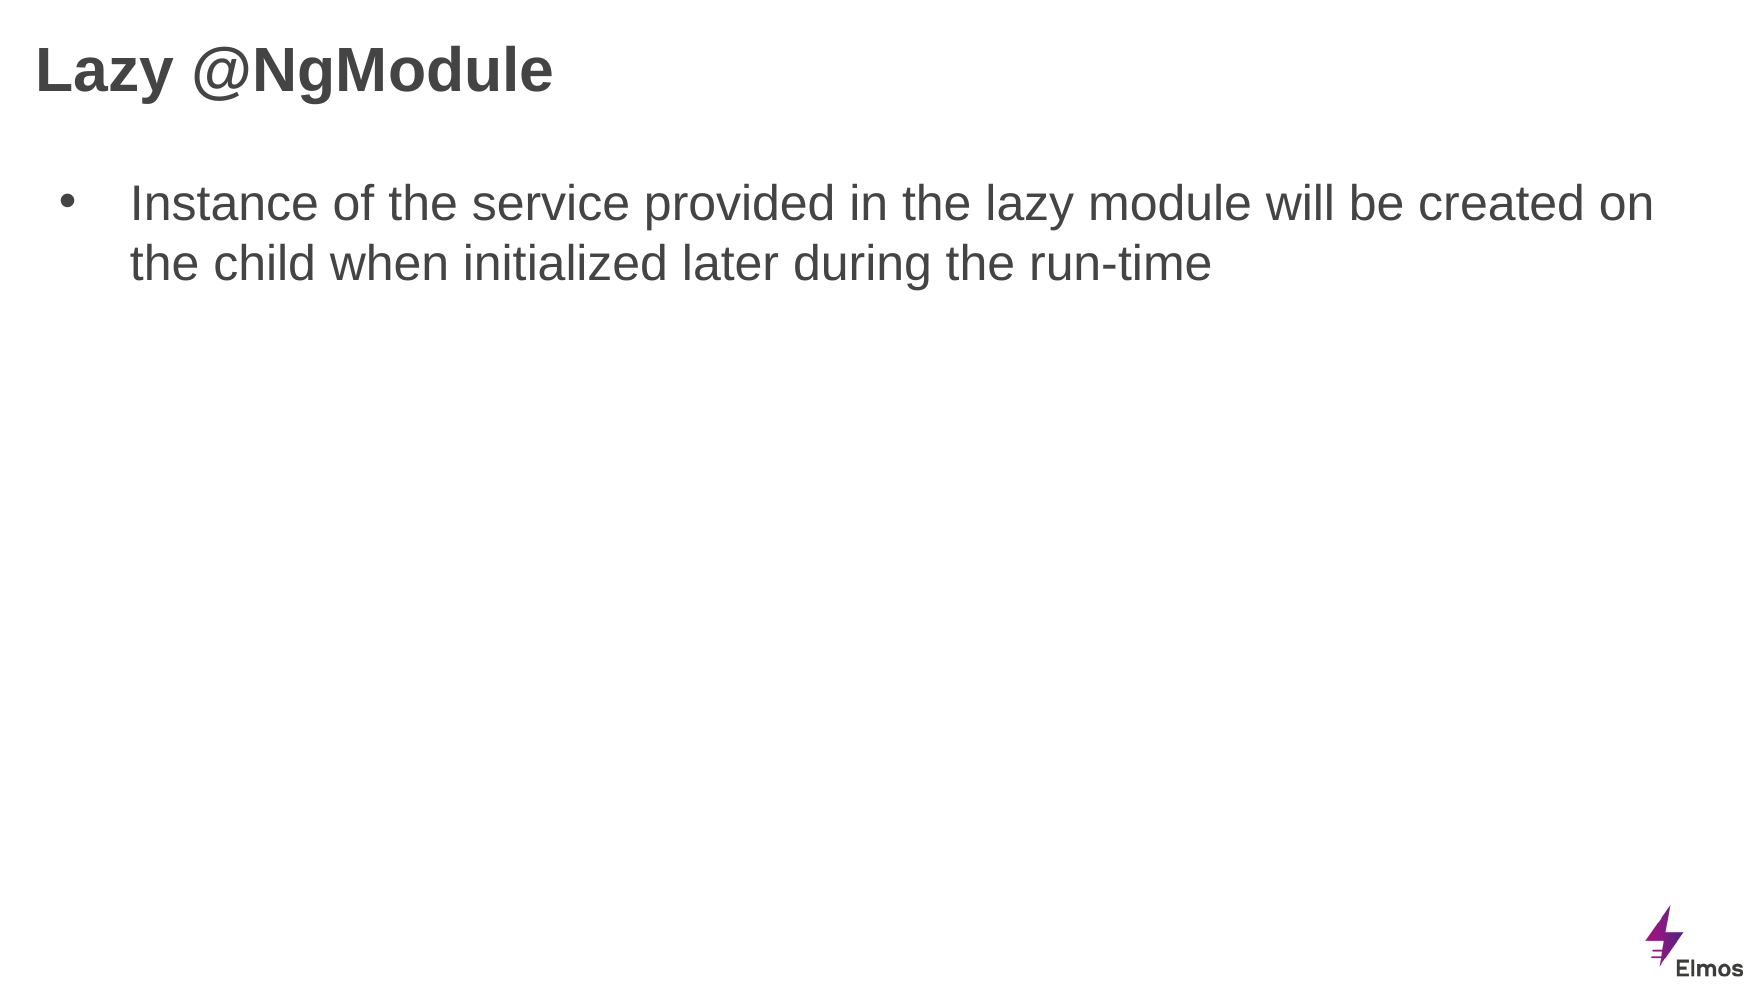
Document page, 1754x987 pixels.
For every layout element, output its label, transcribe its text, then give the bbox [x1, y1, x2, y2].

picture [1645, 905, 1743, 977]
title Lazy @NgModule [35, 29, 1721, 133]
list Instance of the service provided in the lazy module will be created on the child when initialized later during the run-time [59, 170, 1721, 958]
